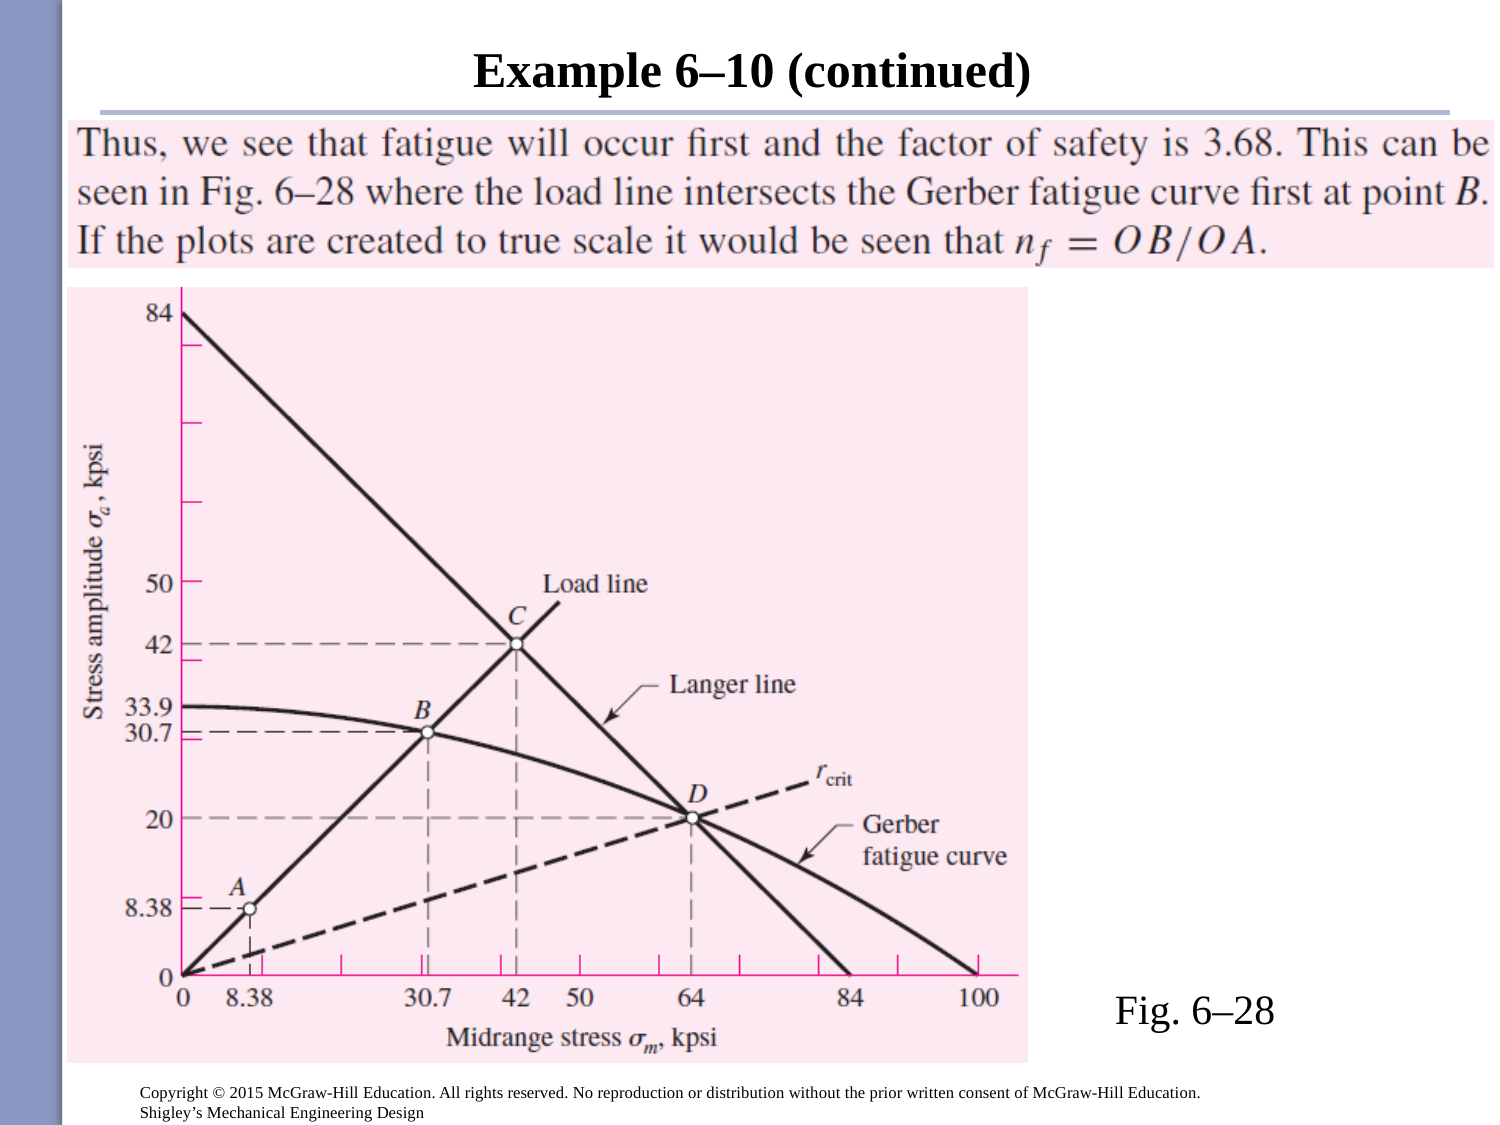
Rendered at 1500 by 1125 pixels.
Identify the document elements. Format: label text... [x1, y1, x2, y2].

picture [68, 120, 1494, 268]
picture [66, 287, 1028, 1063]
text_box Fig. 6–28 [1099, 975, 1313, 1040]
title Example 6–10 (continued) [137, 30, 1368, 106]
